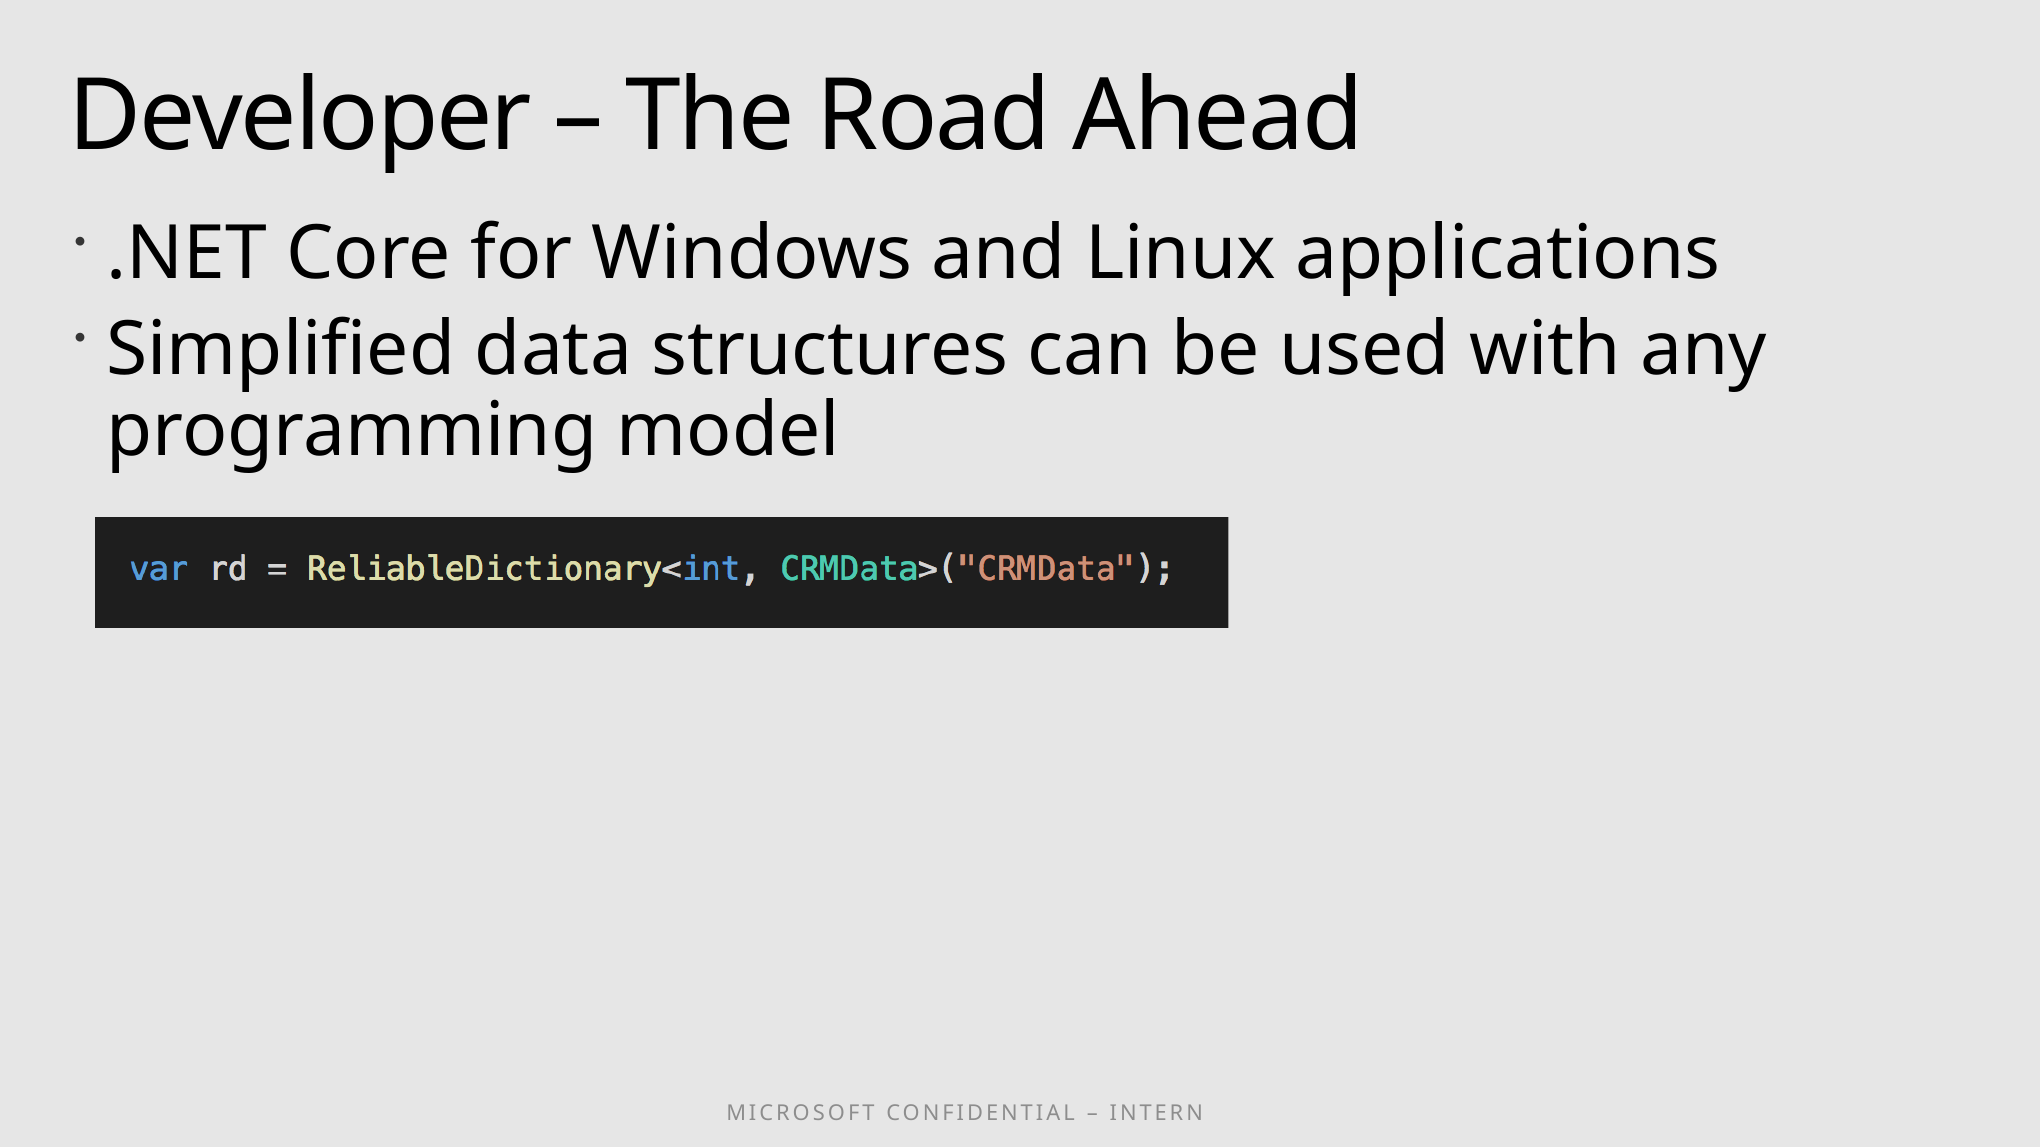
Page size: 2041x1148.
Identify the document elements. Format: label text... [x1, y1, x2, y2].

title Developer – The Road Ahead [45, 48, 1996, 198]
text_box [94, 516, 1229, 629]
list .NET Core for Windows and Linux applications Simplified data structures can be used with any programming model [45, 198, 1996, 837]
